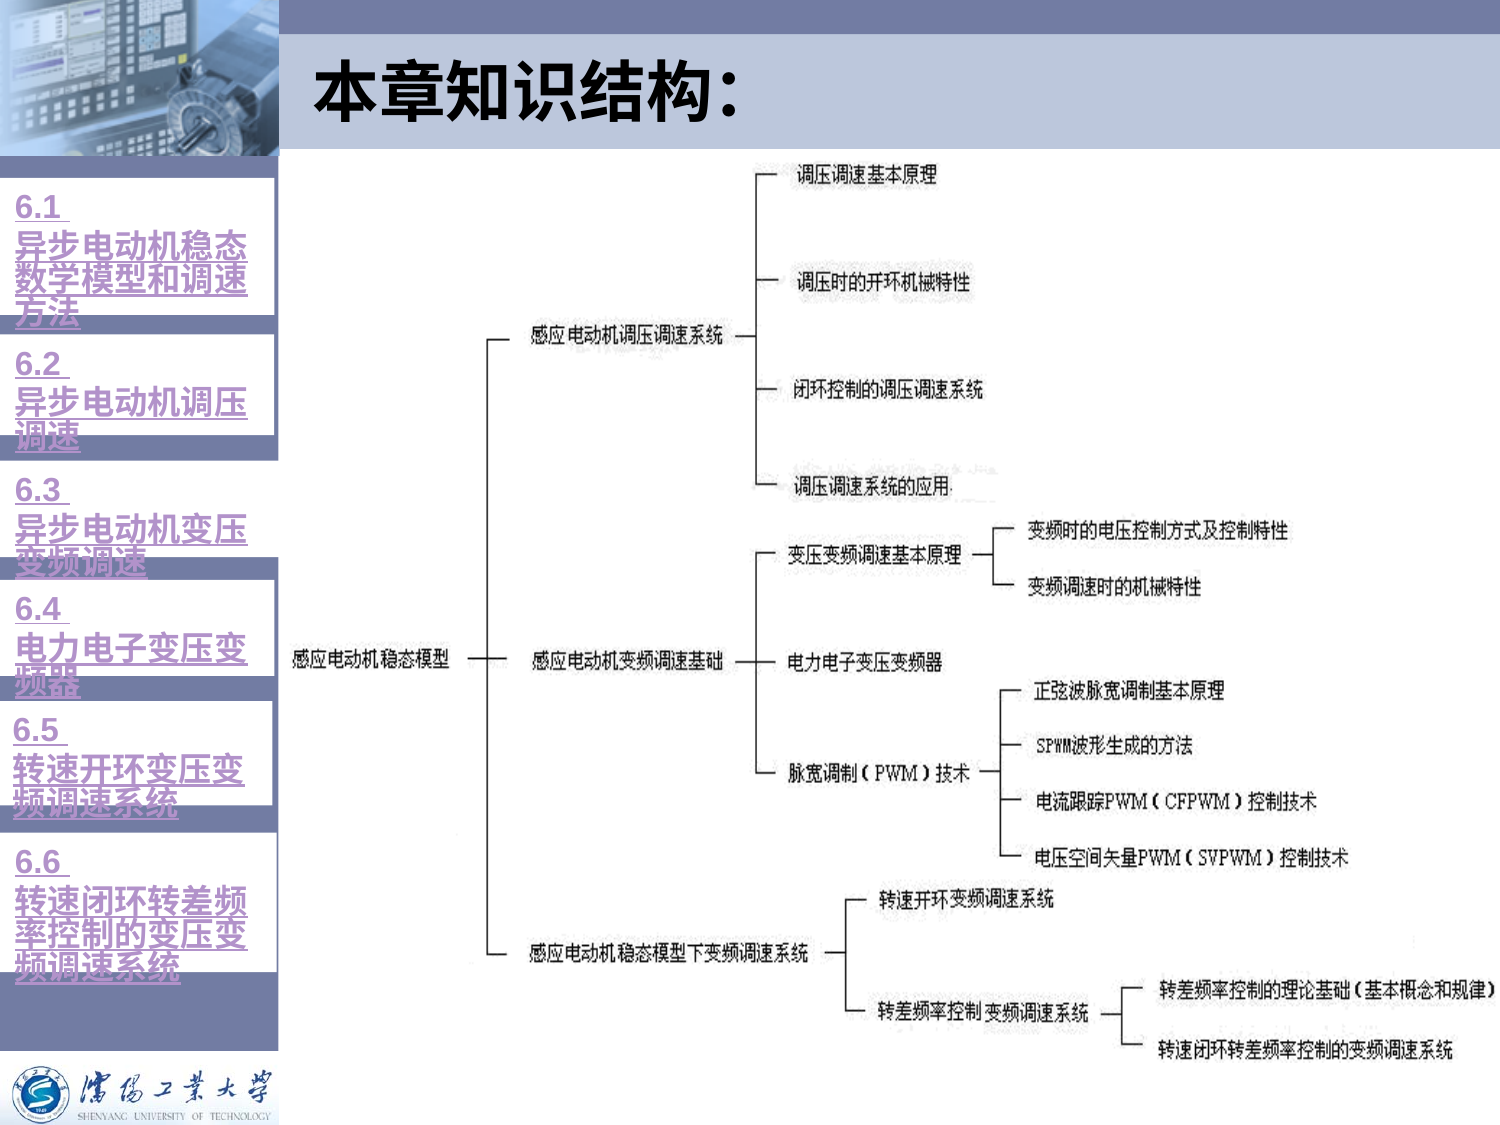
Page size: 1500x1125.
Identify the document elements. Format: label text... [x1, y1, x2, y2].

picture [0, 0, 279, 156]
text_box 6.6 转速闭环转差频率控制的变压变频调速系统 [0, 832, 275, 973]
text_box 6.3 异步电动机变压变频调速 [0, 460, 275, 558]
picture [0, 1051, 279, 1125]
text_box 6.4 电力电子变压变频器 [0, 579, 275, 676]
picture [280, 149, 1500, 1064]
text_box 6.1 异步电动机稳态数学模型和调速方法 [0, 177, 275, 315]
title 本章知识结构： [312, 33, 1500, 149]
text_box 6.2 异步电动机调压调速 [0, 334, 275, 436]
text_box 6.5 转速开环变压变频调速系统 [0, 701, 273, 806]
